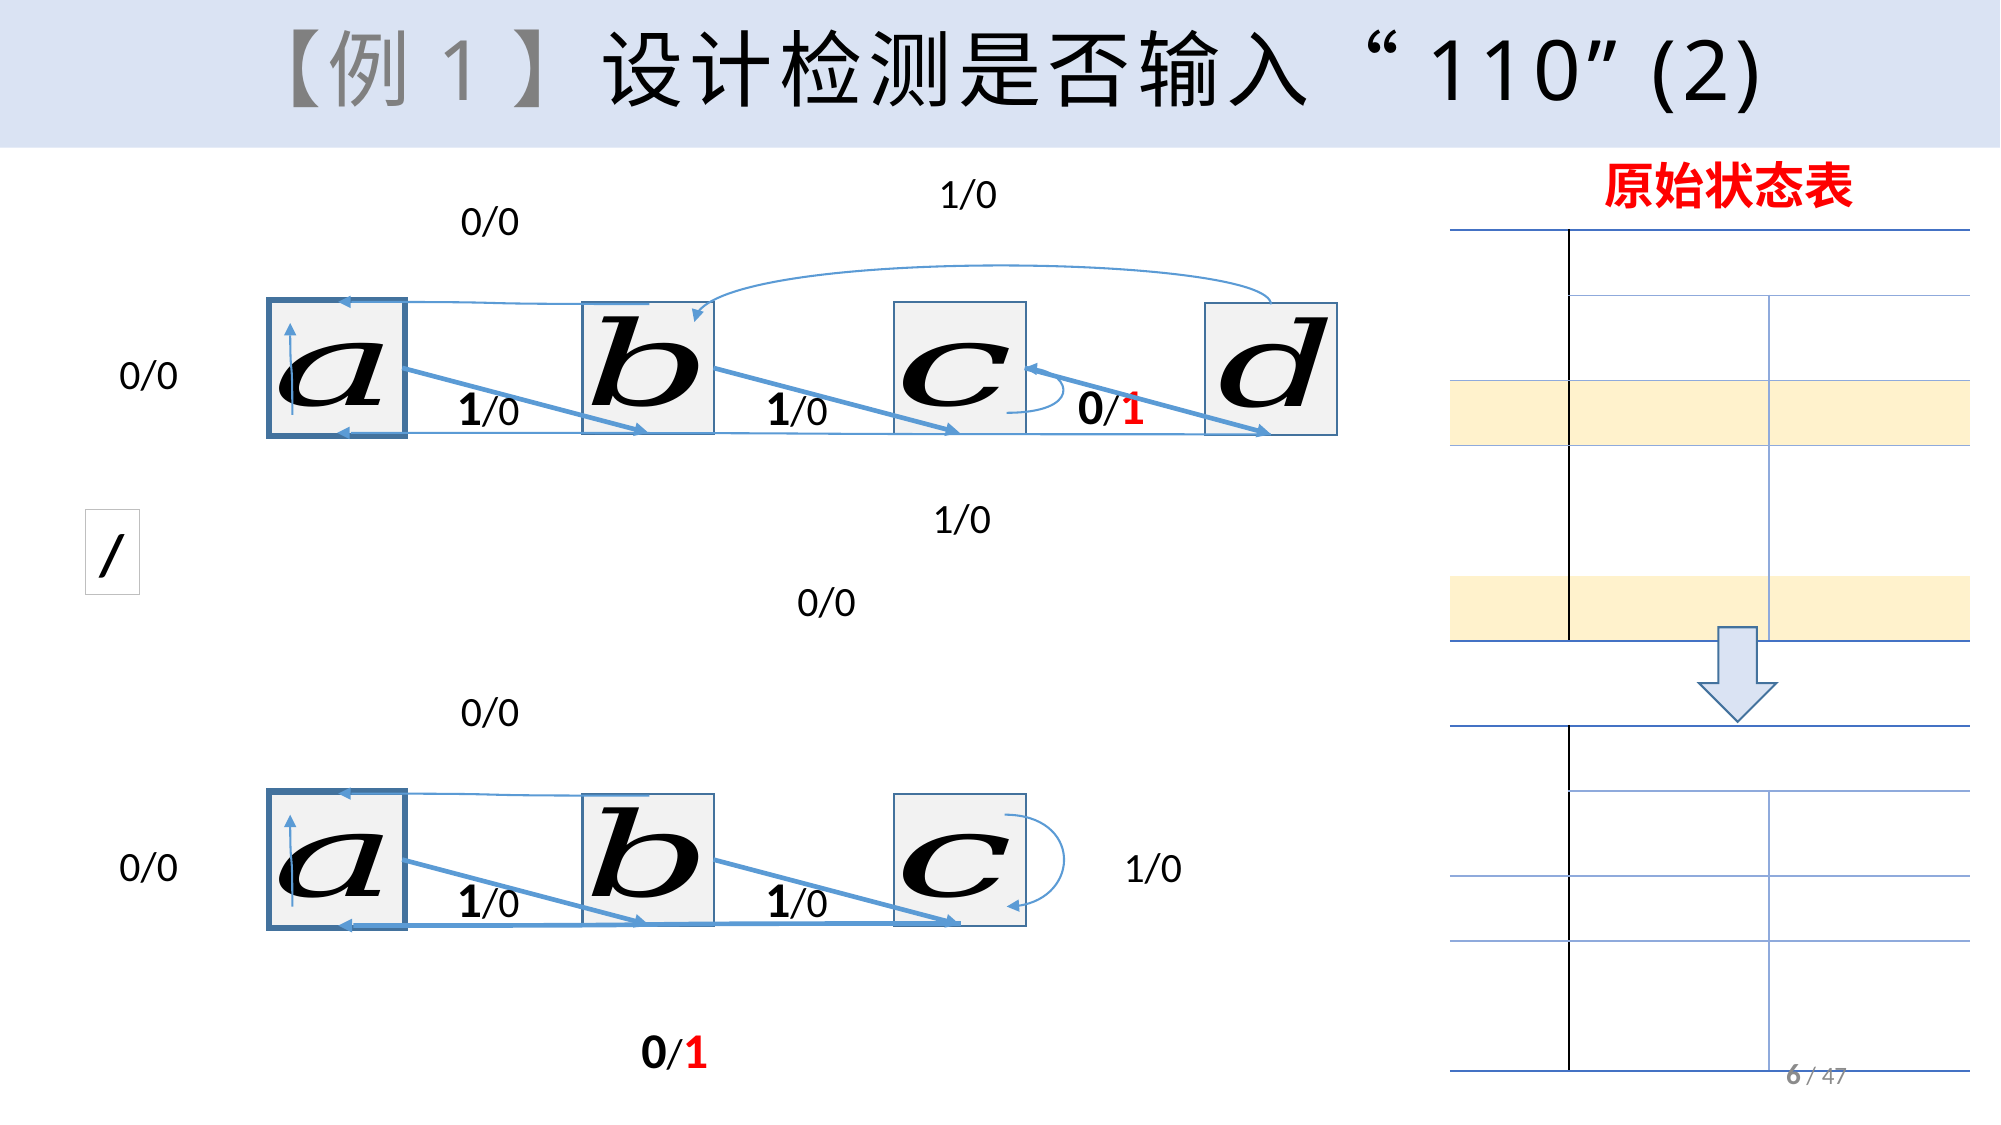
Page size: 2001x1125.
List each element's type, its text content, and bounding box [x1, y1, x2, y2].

slide_number 6 / 47 [1412, 1042, 1863, 1103]
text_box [104, 159, 1336, 634]
text_box [1696, 626, 1779, 724]
text_box 原始状态表 [1589, 147, 1870, 223]
title 【例1】设计检测是否输入“110” (2) [0, 0, 2000, 148]
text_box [104, 677, 1198, 1088]
